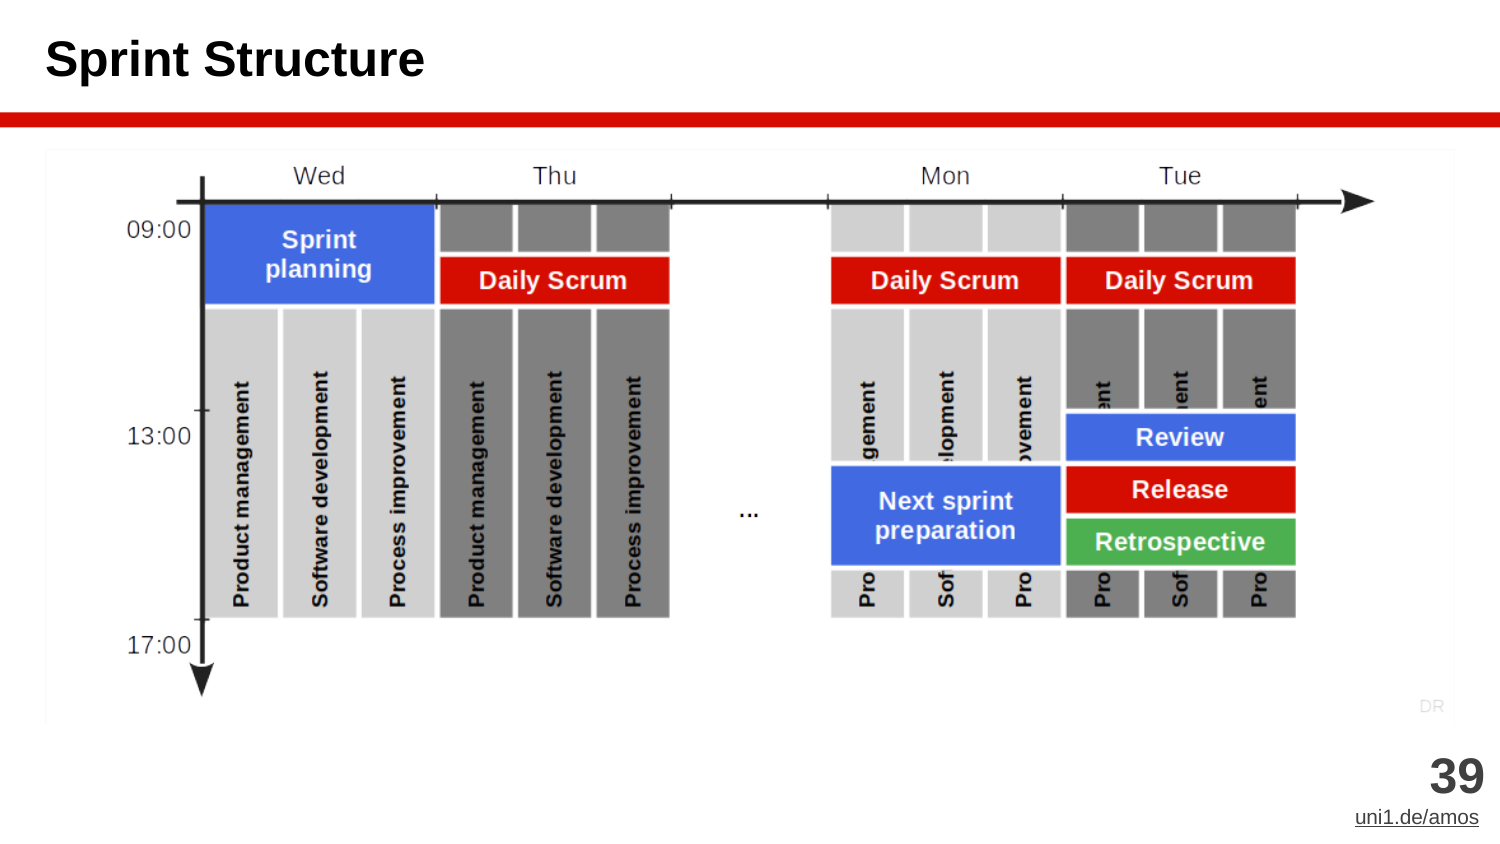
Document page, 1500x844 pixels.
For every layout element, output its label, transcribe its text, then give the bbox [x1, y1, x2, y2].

picture [44, 149, 1456, 724]
title Sprint Structure [0, 0, 1500, 113]
slide_number ‹#› uni1.de/amos [1200, 693, 1500, 844]
